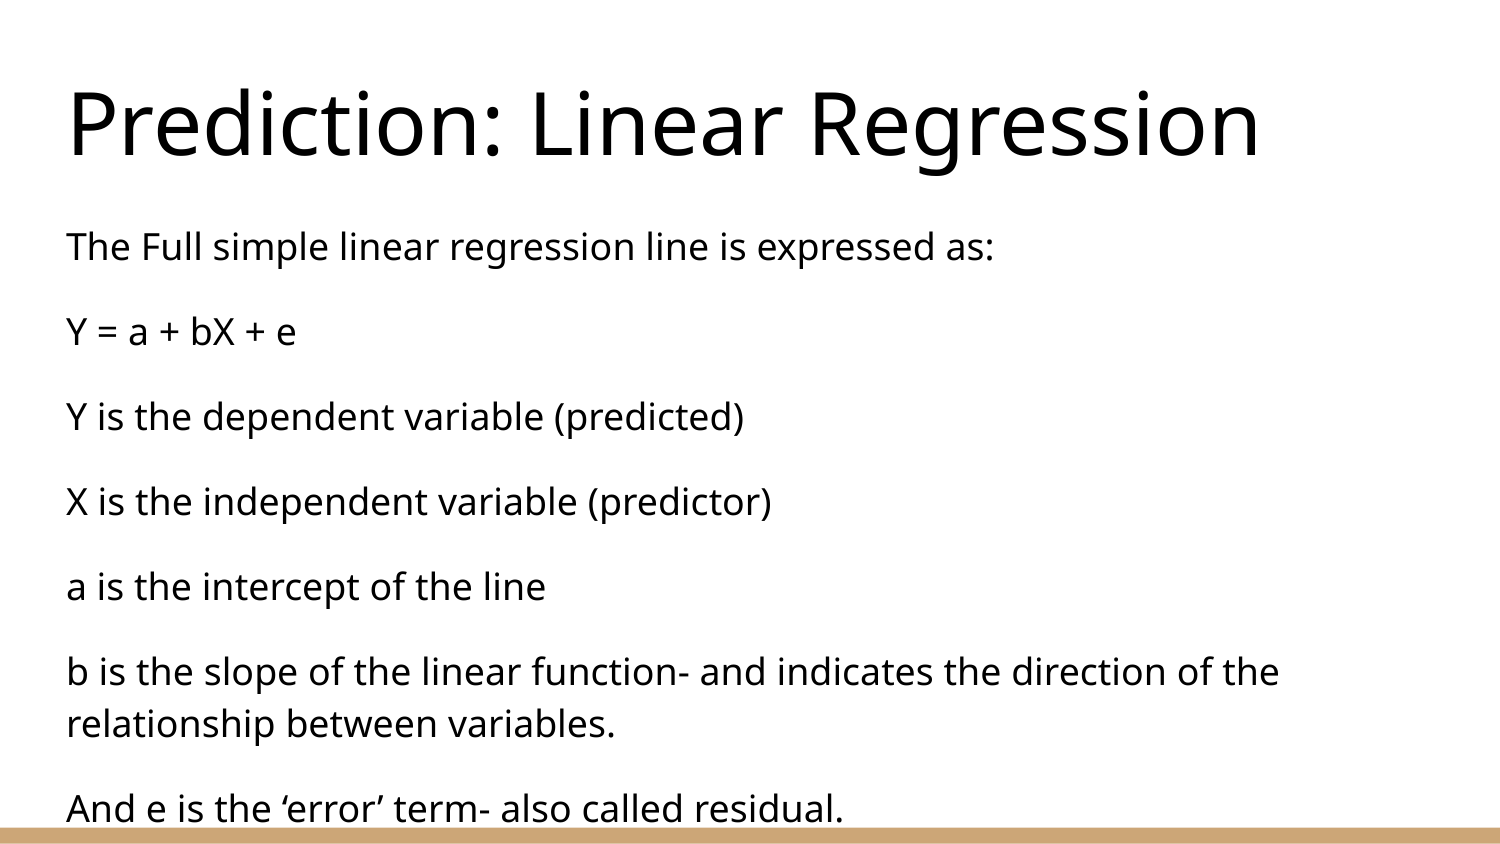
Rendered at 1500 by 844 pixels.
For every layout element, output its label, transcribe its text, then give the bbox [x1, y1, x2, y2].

title Prediction: Linear Regression [51, 51, 1449, 189]
list The Full simple linear regression line is expressed as: Y = a + bX + e Y is the dependent variable (predicted) X is the independent variable (predictor) a is the intercept of the line b is the slope of the linear function- and indicates the direction of the relationship between variables. And e is the ‘error’ term- also called residual. [51, 200, 1449, 752]
